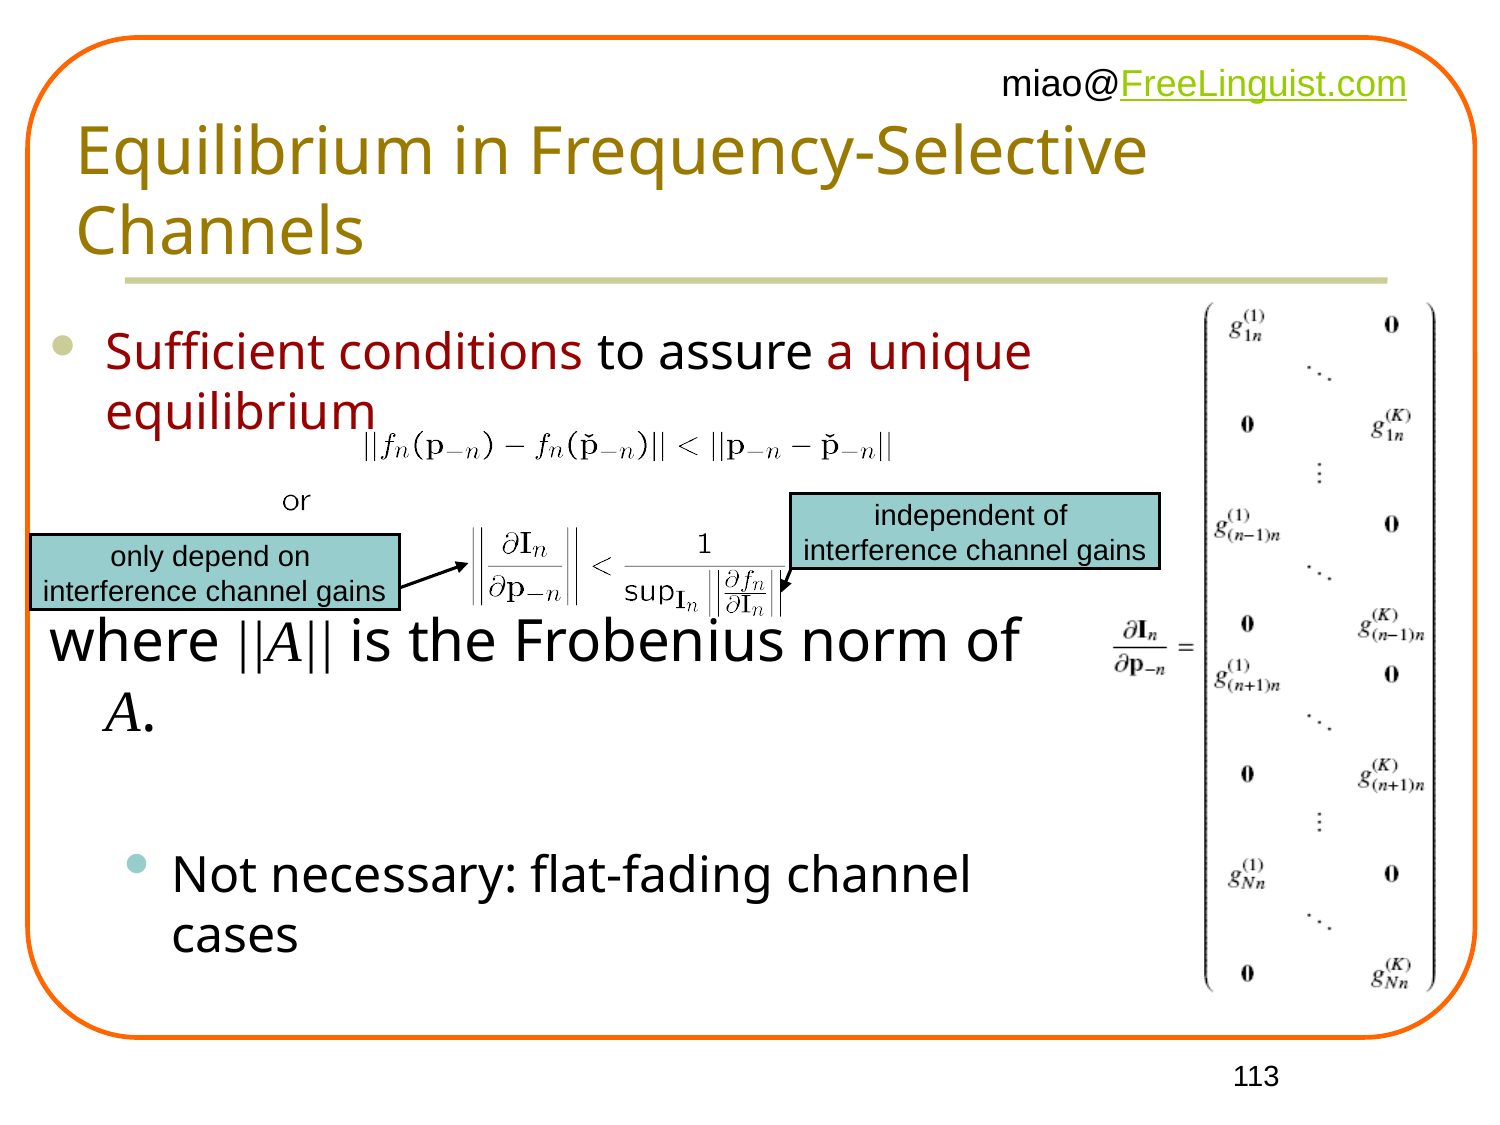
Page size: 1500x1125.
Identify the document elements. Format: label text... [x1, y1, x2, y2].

picture [1073, 288, 1440, 1001]
list Sufficient conditions to assure a unique equilibrium where ||A|| is the Frobenius norm of A. Not necessary: flat-fading channel cases [34, 312, 1068, 534]
title Equilibrium in Frequency-Selective Channels [60, 158, 1457, 275]
picture [282, 431, 890, 617]
slide_number 113 [1124, 1049, 1388, 1125]
list Sufficient conditions to assure a unique equilibrium where ||A|| is the Frobenius norm of A. Not necessary: flat-fading channel cases [34, 569, 1068, 856]
text_box only depend on interference channel gains [30, 534, 277, 610]
text_box independent of interference channel gains [894, 493, 1068, 569]
